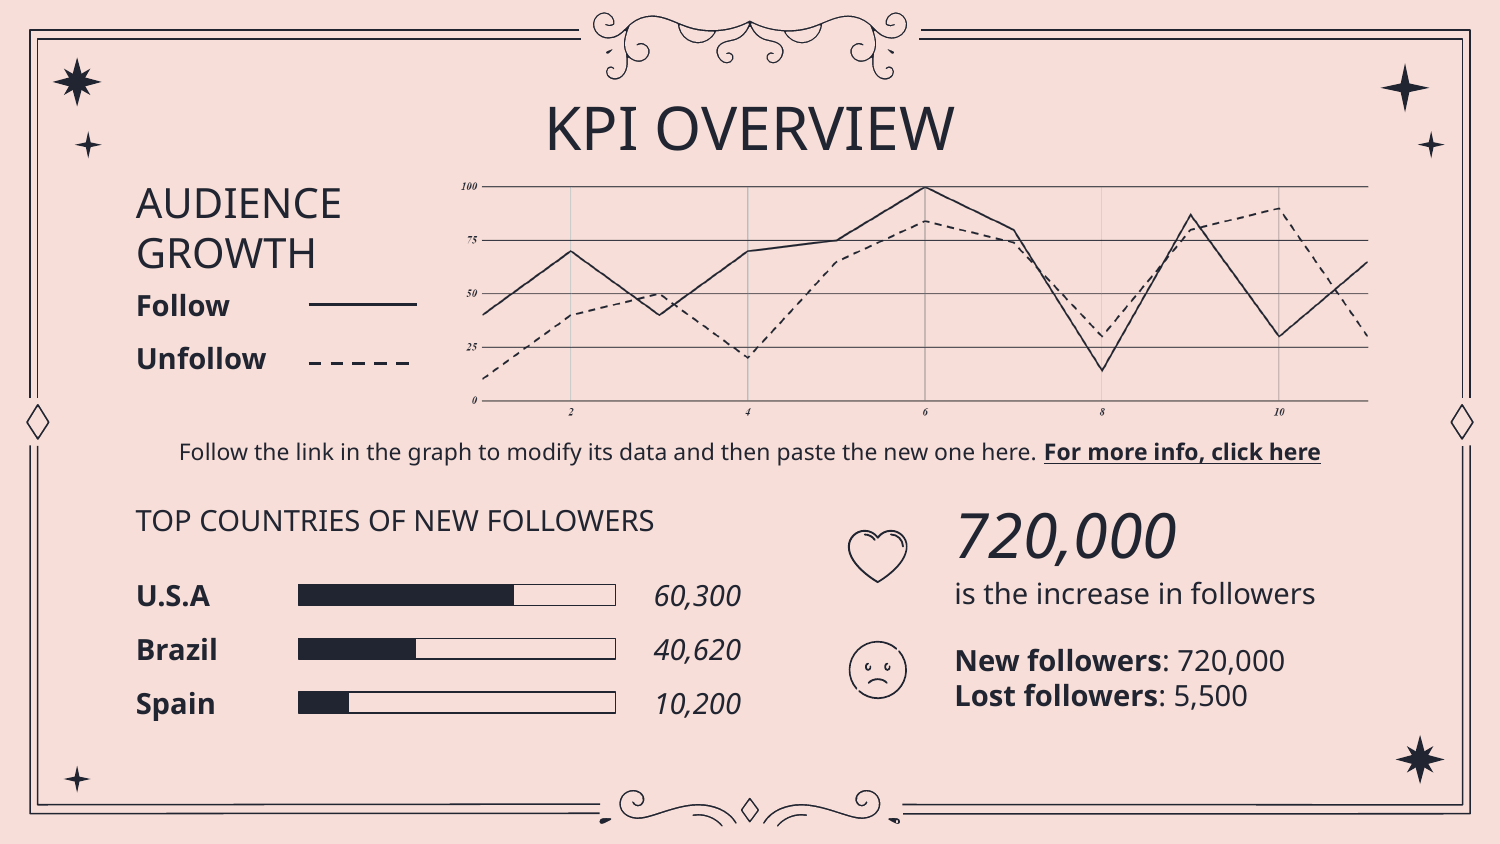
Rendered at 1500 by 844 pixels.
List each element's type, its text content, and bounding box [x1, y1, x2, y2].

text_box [848, 640, 908, 700]
text_box New followers: 720,000 Lost followers: 5,500 [939, 627, 1382, 722]
picture [448, 168, 1380, 430]
text_box 60,300 [638, 578, 792, 611]
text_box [298, 691, 616, 714]
text_box U.S.A [120, 578, 360, 611]
text_box Follow [120, 288, 309, 321]
text_box AUDIENCE GROWTH [120, 178, 413, 293]
text_box Unfollow [120, 342, 309, 375]
text_box Brazil [120, 632, 360, 665]
text_box 10,200 [638, 686, 792, 719]
title KPI OVERVIEW [140, 75, 1360, 169]
text_box 720,000 [939, 491, 1382, 560]
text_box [298, 638, 616, 660]
text_box 40,620 [638, 632, 792, 665]
text_box is the increase in followers [939, 560, 1382, 614]
text_box Spain [120, 686, 360, 719]
text_box TOP COUNTRIES OF NEW FOLLOWERS [120, 493, 812, 552]
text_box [298, 584, 616, 606]
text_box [847, 529, 908, 584]
text_box Follow the link in the graph to modify its data and then paste the new one here. For more info, click here [120, 435, 1380, 473]
